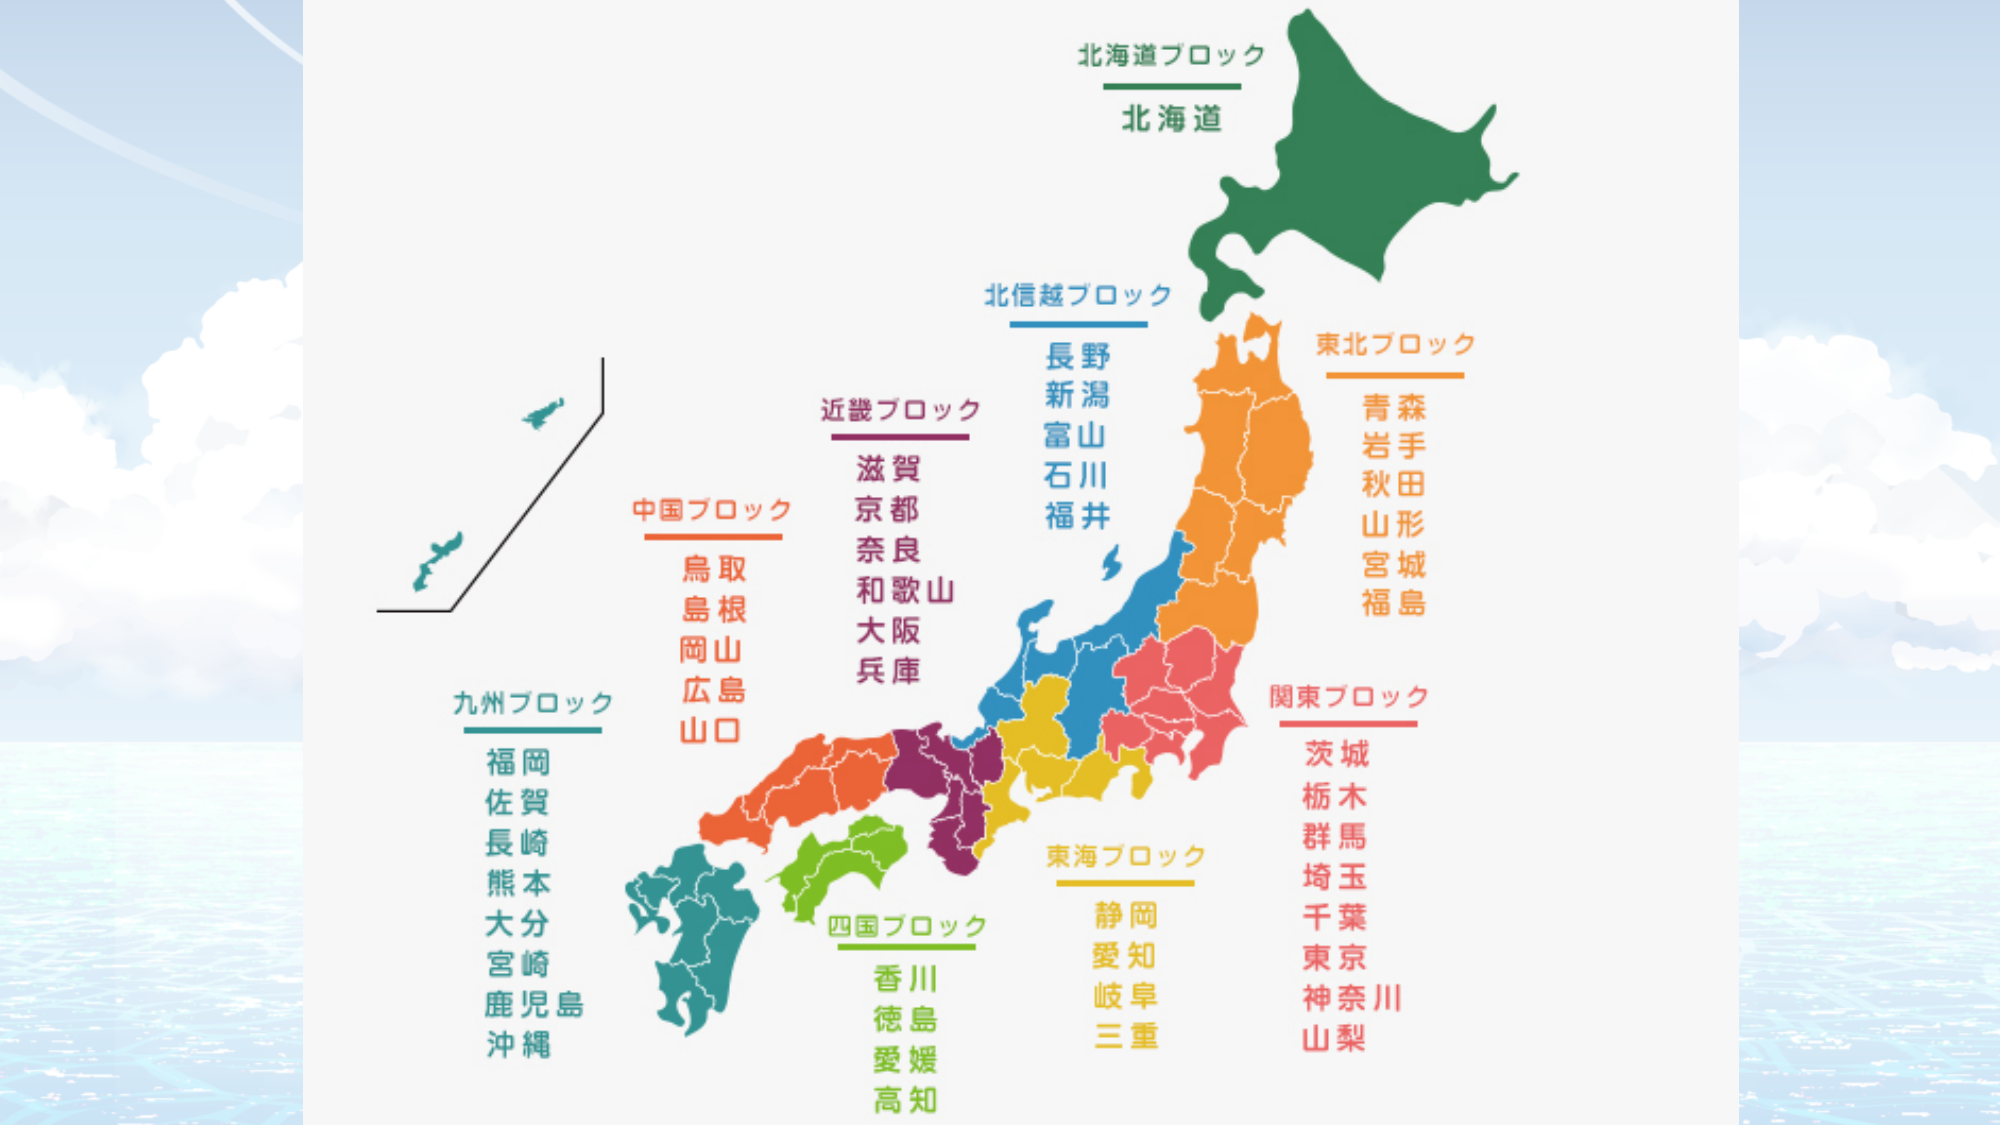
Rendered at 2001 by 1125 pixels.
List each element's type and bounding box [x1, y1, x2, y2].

picture [303, 0, 1739, 1125]
